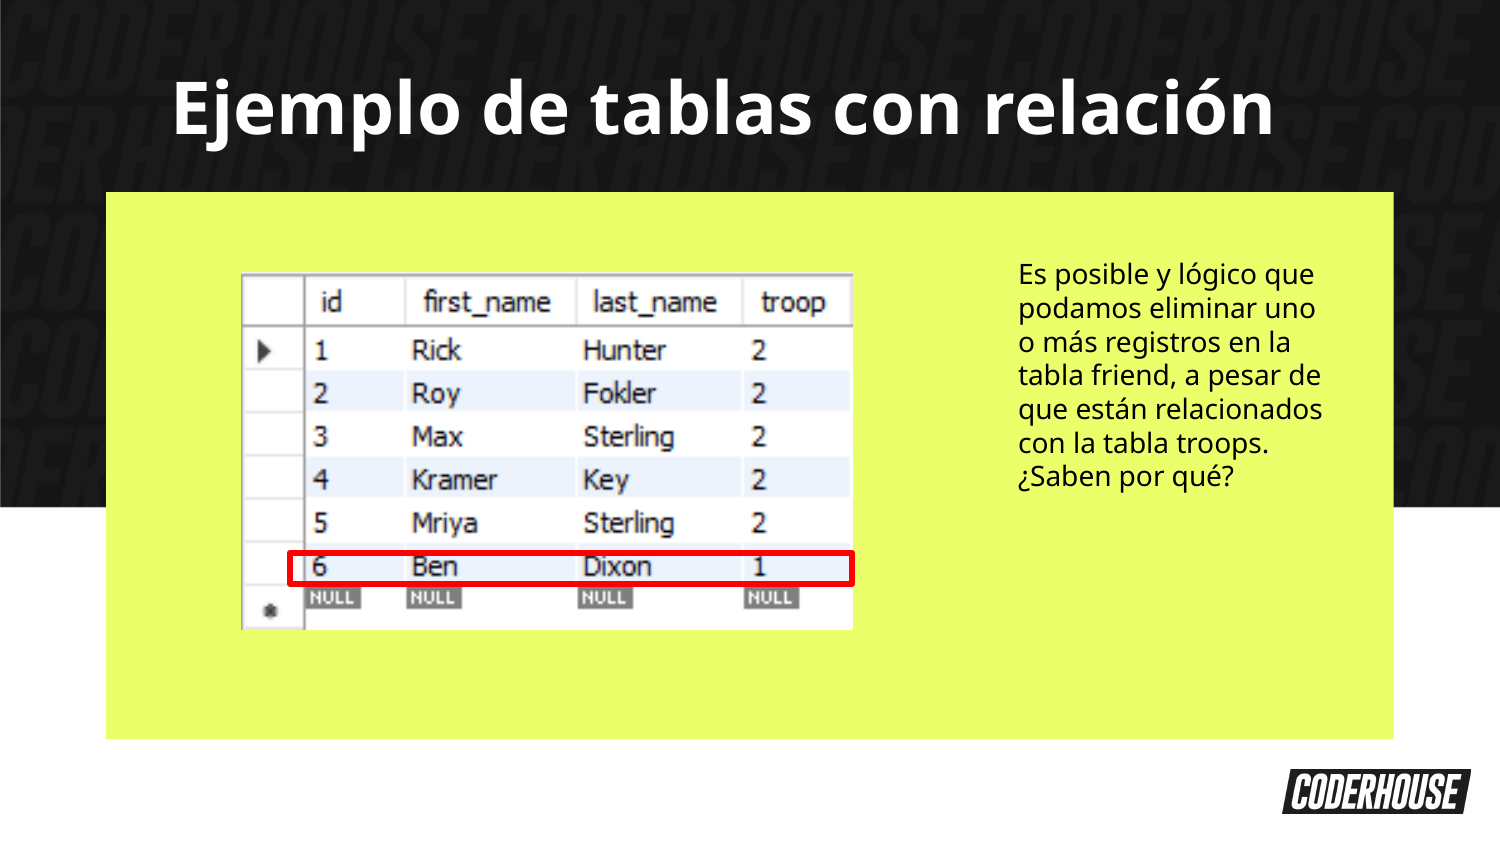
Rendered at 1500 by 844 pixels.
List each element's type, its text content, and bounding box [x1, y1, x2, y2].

text_box Es posible y lógico que podamos eliminar uno o más registros en la tabla friend, a pesar de que están relacionados con la tabla troops. ¿Saben por qué? [1003, 241, 1359, 508]
text_box Ejemplo de tablas con relación [54, 56, 1394, 166]
picture [0, 0, 1500, 844]
text_box [106, 192, 1394, 740]
